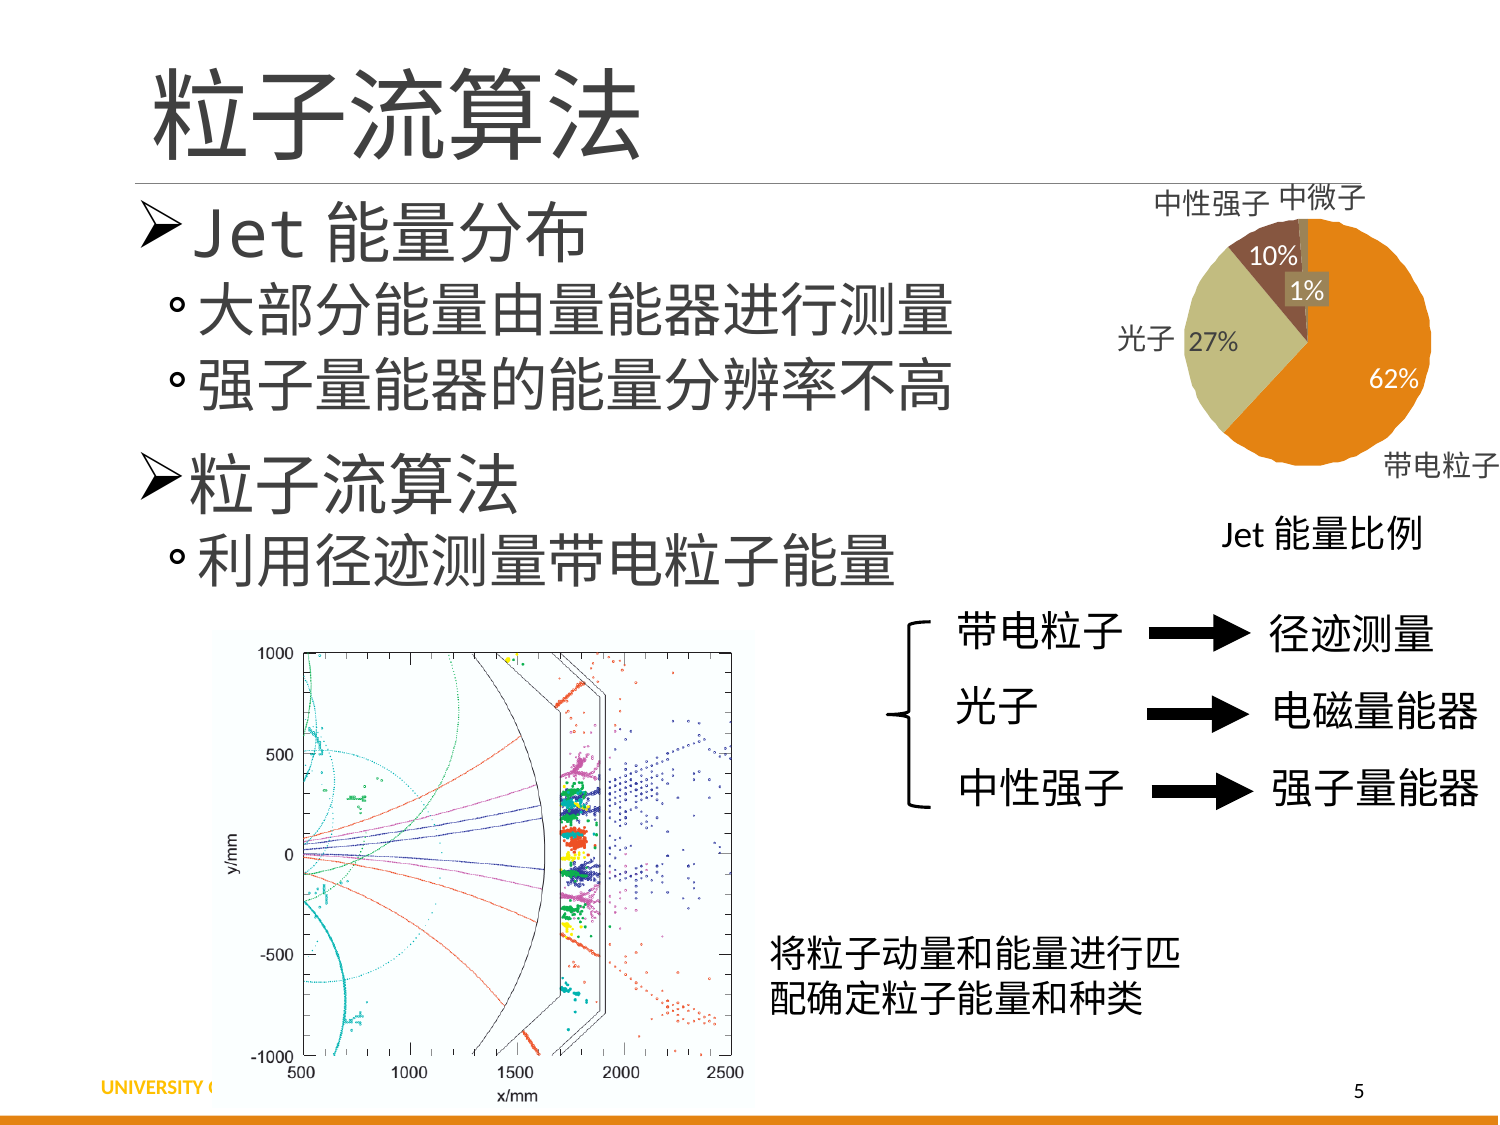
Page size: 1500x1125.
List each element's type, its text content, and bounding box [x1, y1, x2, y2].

text_box 带电粒子 [1461, 447, 1500, 483]
text_box Jet能量比例 [1206, 502, 1439, 563]
text_box 中性强子 [1153, 185, 1271, 221]
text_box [886, 596, 1500, 821]
slide_number 5 [1218, 1059, 1380, 1120]
picture [211, 629, 756, 1109]
text_box 光子 [1117, 320, 1159, 356]
text_box 中微子 [1278, 179, 1367, 196]
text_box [1161, 199, 1452, 487]
title 粒子流算法 [135, 47, 1373, 181]
text_box 将粒子动量和能量进行匹配确定粒子能量和种类 [765, 922, 1214, 1028]
